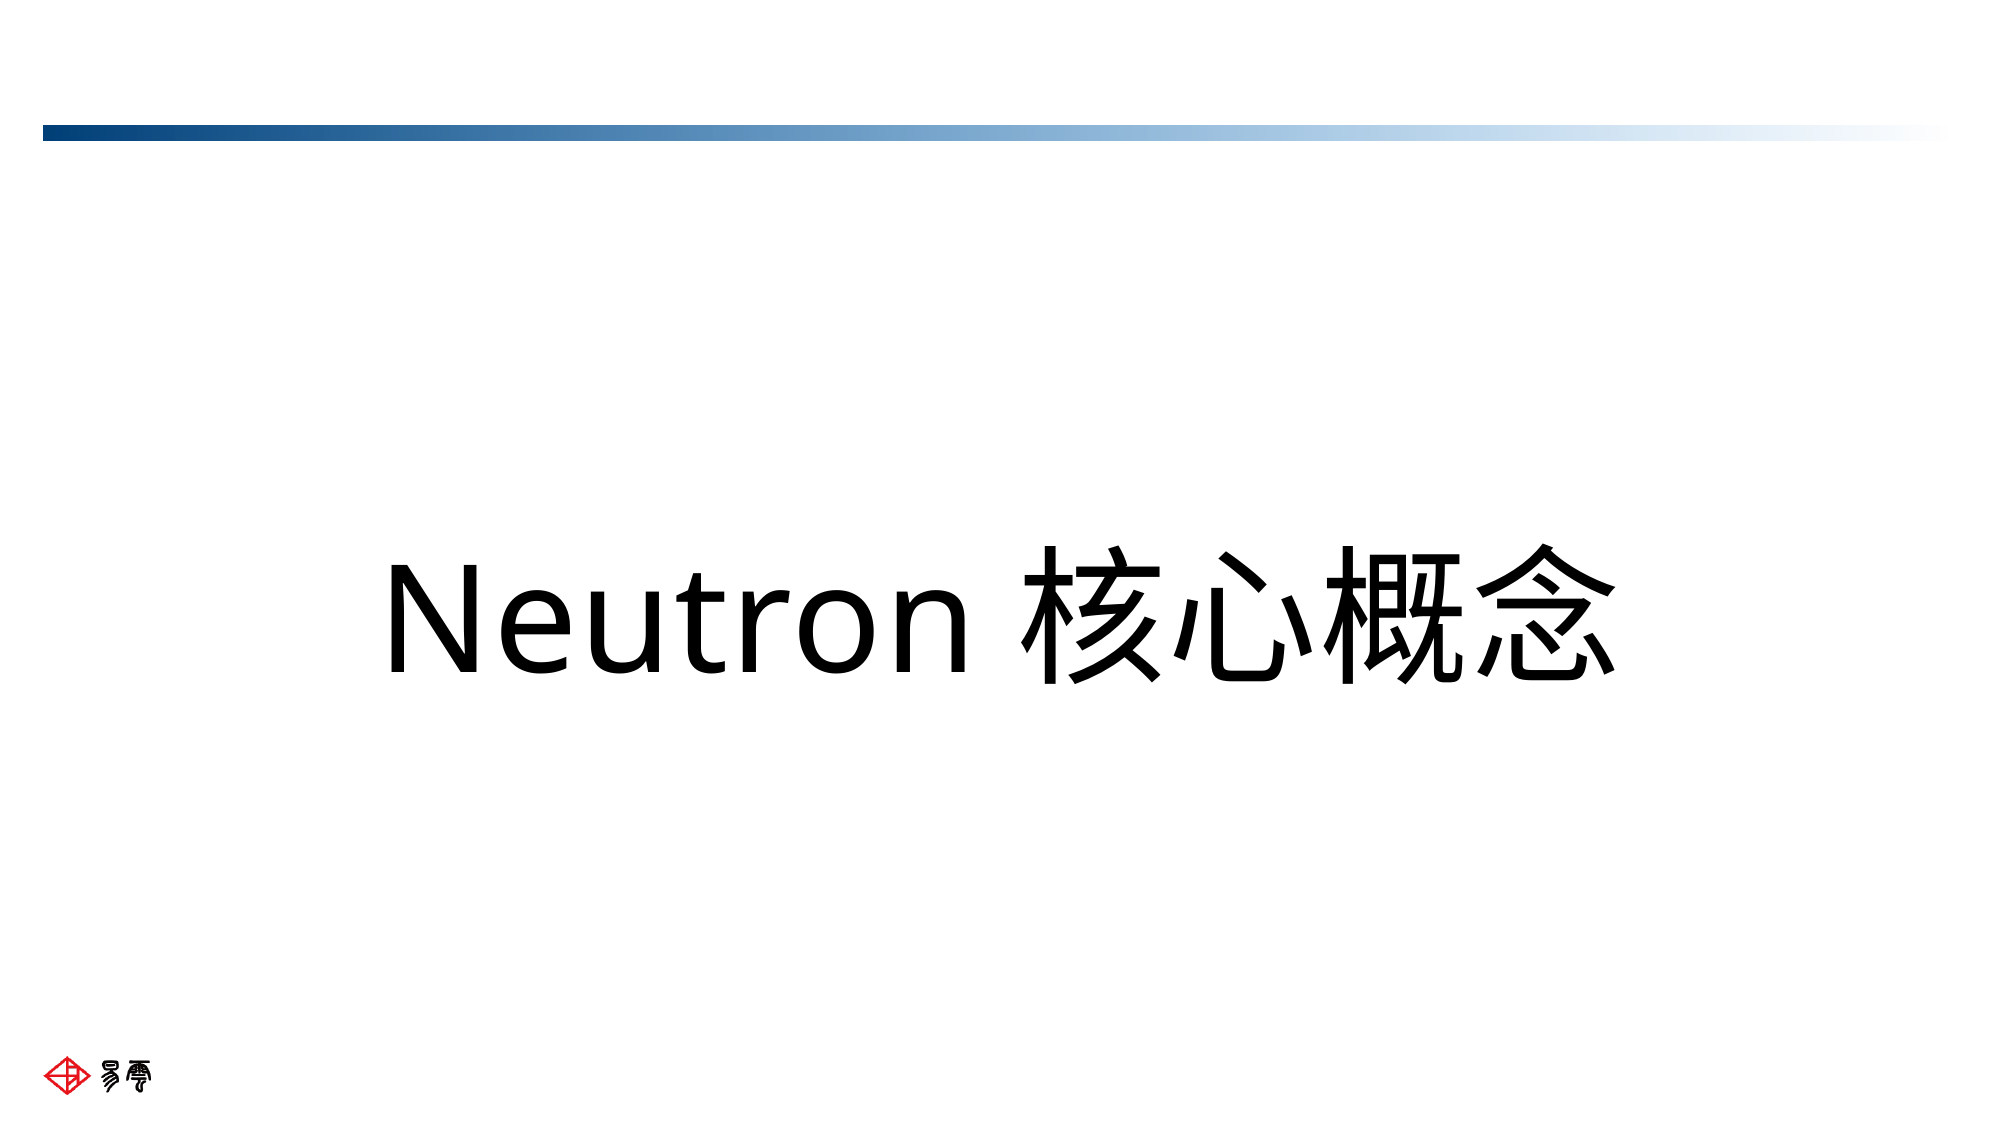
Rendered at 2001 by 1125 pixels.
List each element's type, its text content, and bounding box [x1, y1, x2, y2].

picture [43, 1056, 151, 1095]
text_box Neutron核心概念 [312, 334, 1688, 710]
